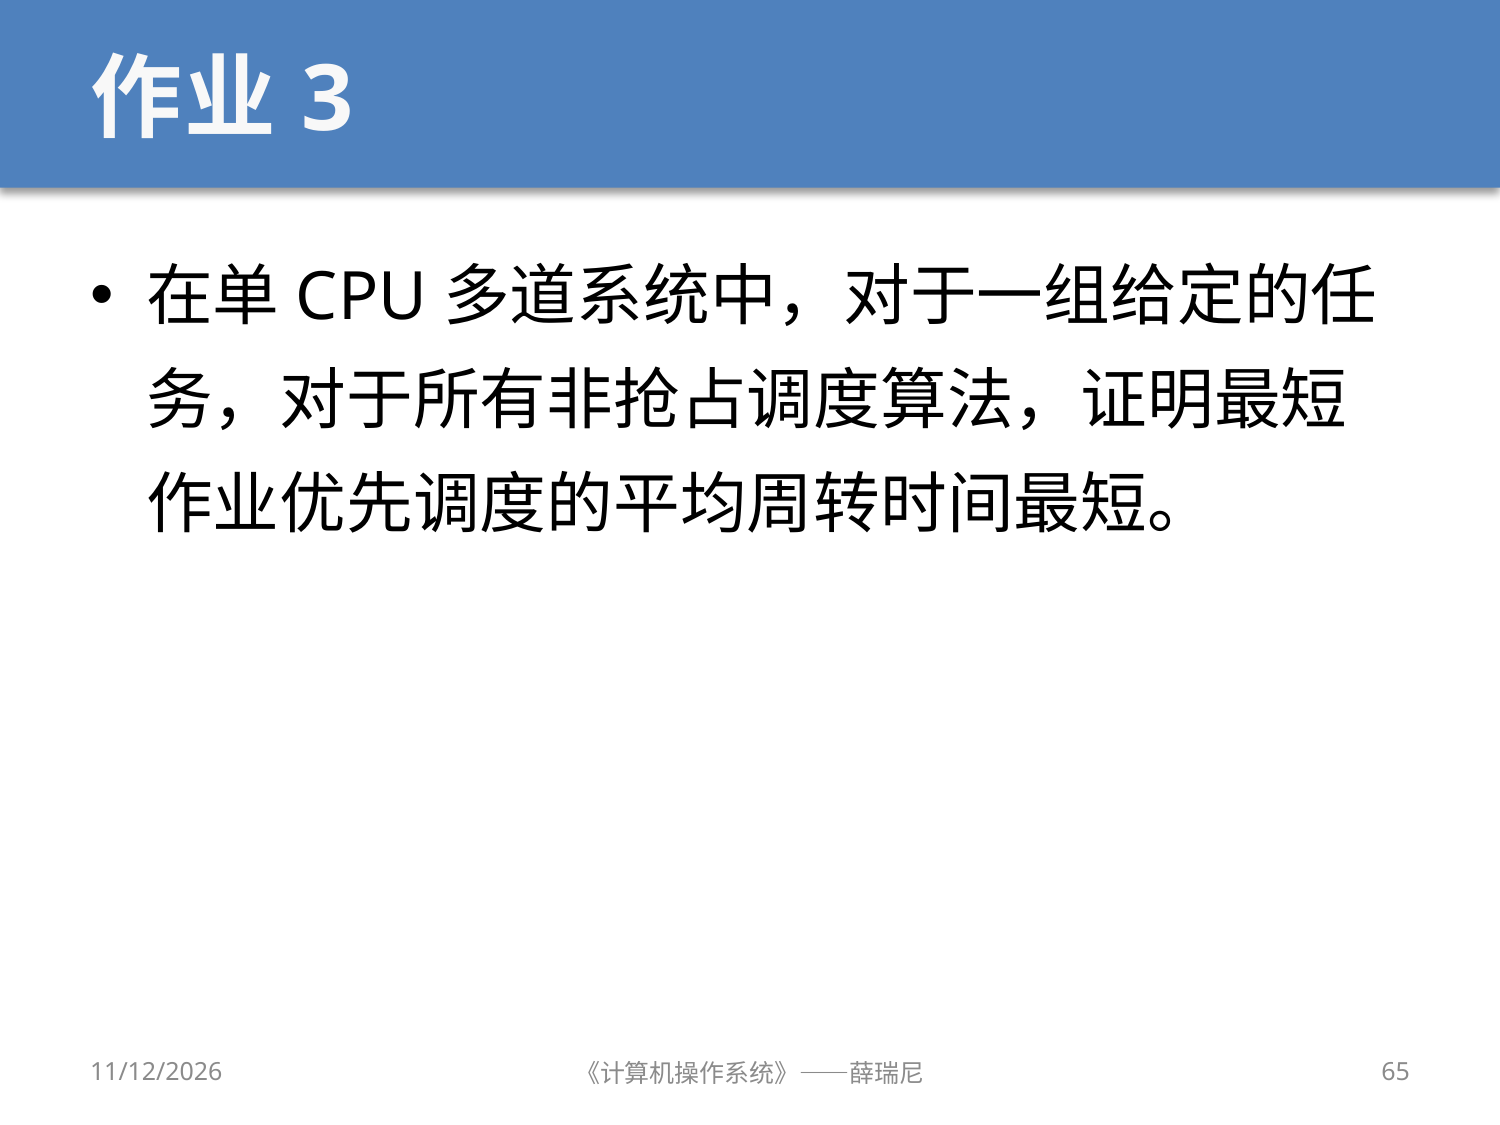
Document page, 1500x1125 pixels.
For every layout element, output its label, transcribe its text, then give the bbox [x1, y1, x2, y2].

list 在单CPU多道系统中，对于一组给定的任务，对于所有非抢占调度算法，证明最短作业优先调度的平均周转时间最短。 [75, 221, 1425, 1021]
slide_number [75, 1042, 425, 1103]
footer 《计算机操作系统》——薛瑞尼 [512, 1042, 988, 1103]
title 作业3 [75, 0, 1425, 188]
slide_number 65 [1074, 1042, 1425, 1103]
